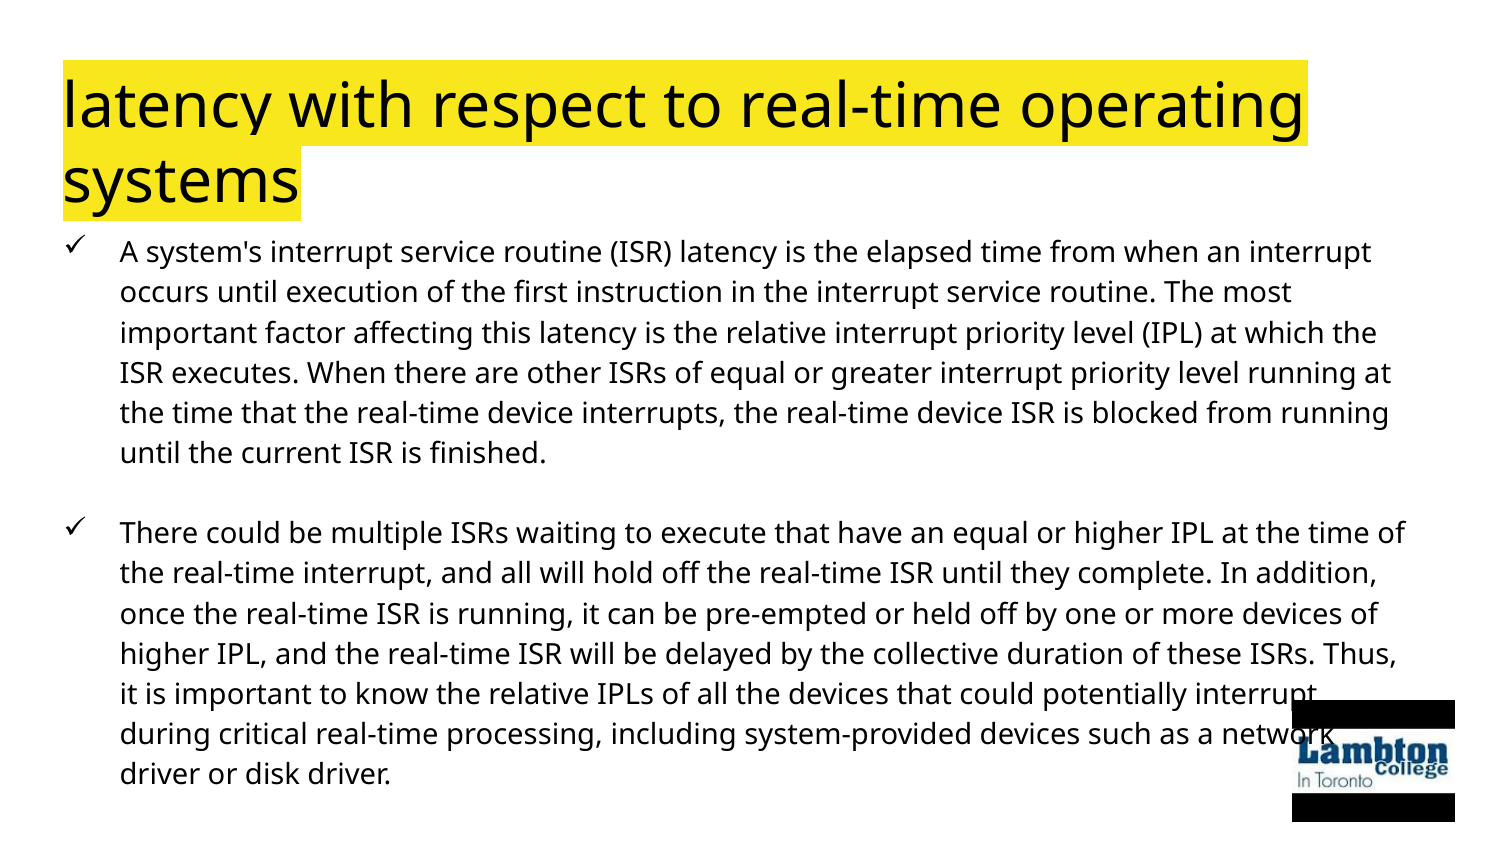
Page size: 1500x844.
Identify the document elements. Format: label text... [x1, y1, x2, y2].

text_box A system's interrupt service routine (ISR) latency is the elapsed time from when an interrupt occurs until execution of the first instruction in the interrupt service routine. The most important factor affecting this latency is the relative interrupt priority level (IPL) at which the ISR executes. When there are other ISRs of equal or greater interrupt priority level running at the time that the real-time device interrupts, the real-time device ISR is blocked from running until the current ISR is finished. There could be multiple ISRs waiting to execute that have an equal or higher IPL at the time of the real-time interrupt, and all will hold off the real-time ISR until they complete. In addition, once the real-time ISR is running, it can be pre-empted or held off by one or more devices of higher IPL, and the real-time ISR will be delayed by the collective duration of these ISRs. Thus, it is important to know the relative IPLs of all the devices that could potentially interrupt during critical real-time processing, including system-provided devices such as a network driver or disk driver. [29, 213, 1428, 761]
picture [1292, 700, 1455, 823]
text_box latency with respect to real-time operating systems [48, 49, 1446, 144]
